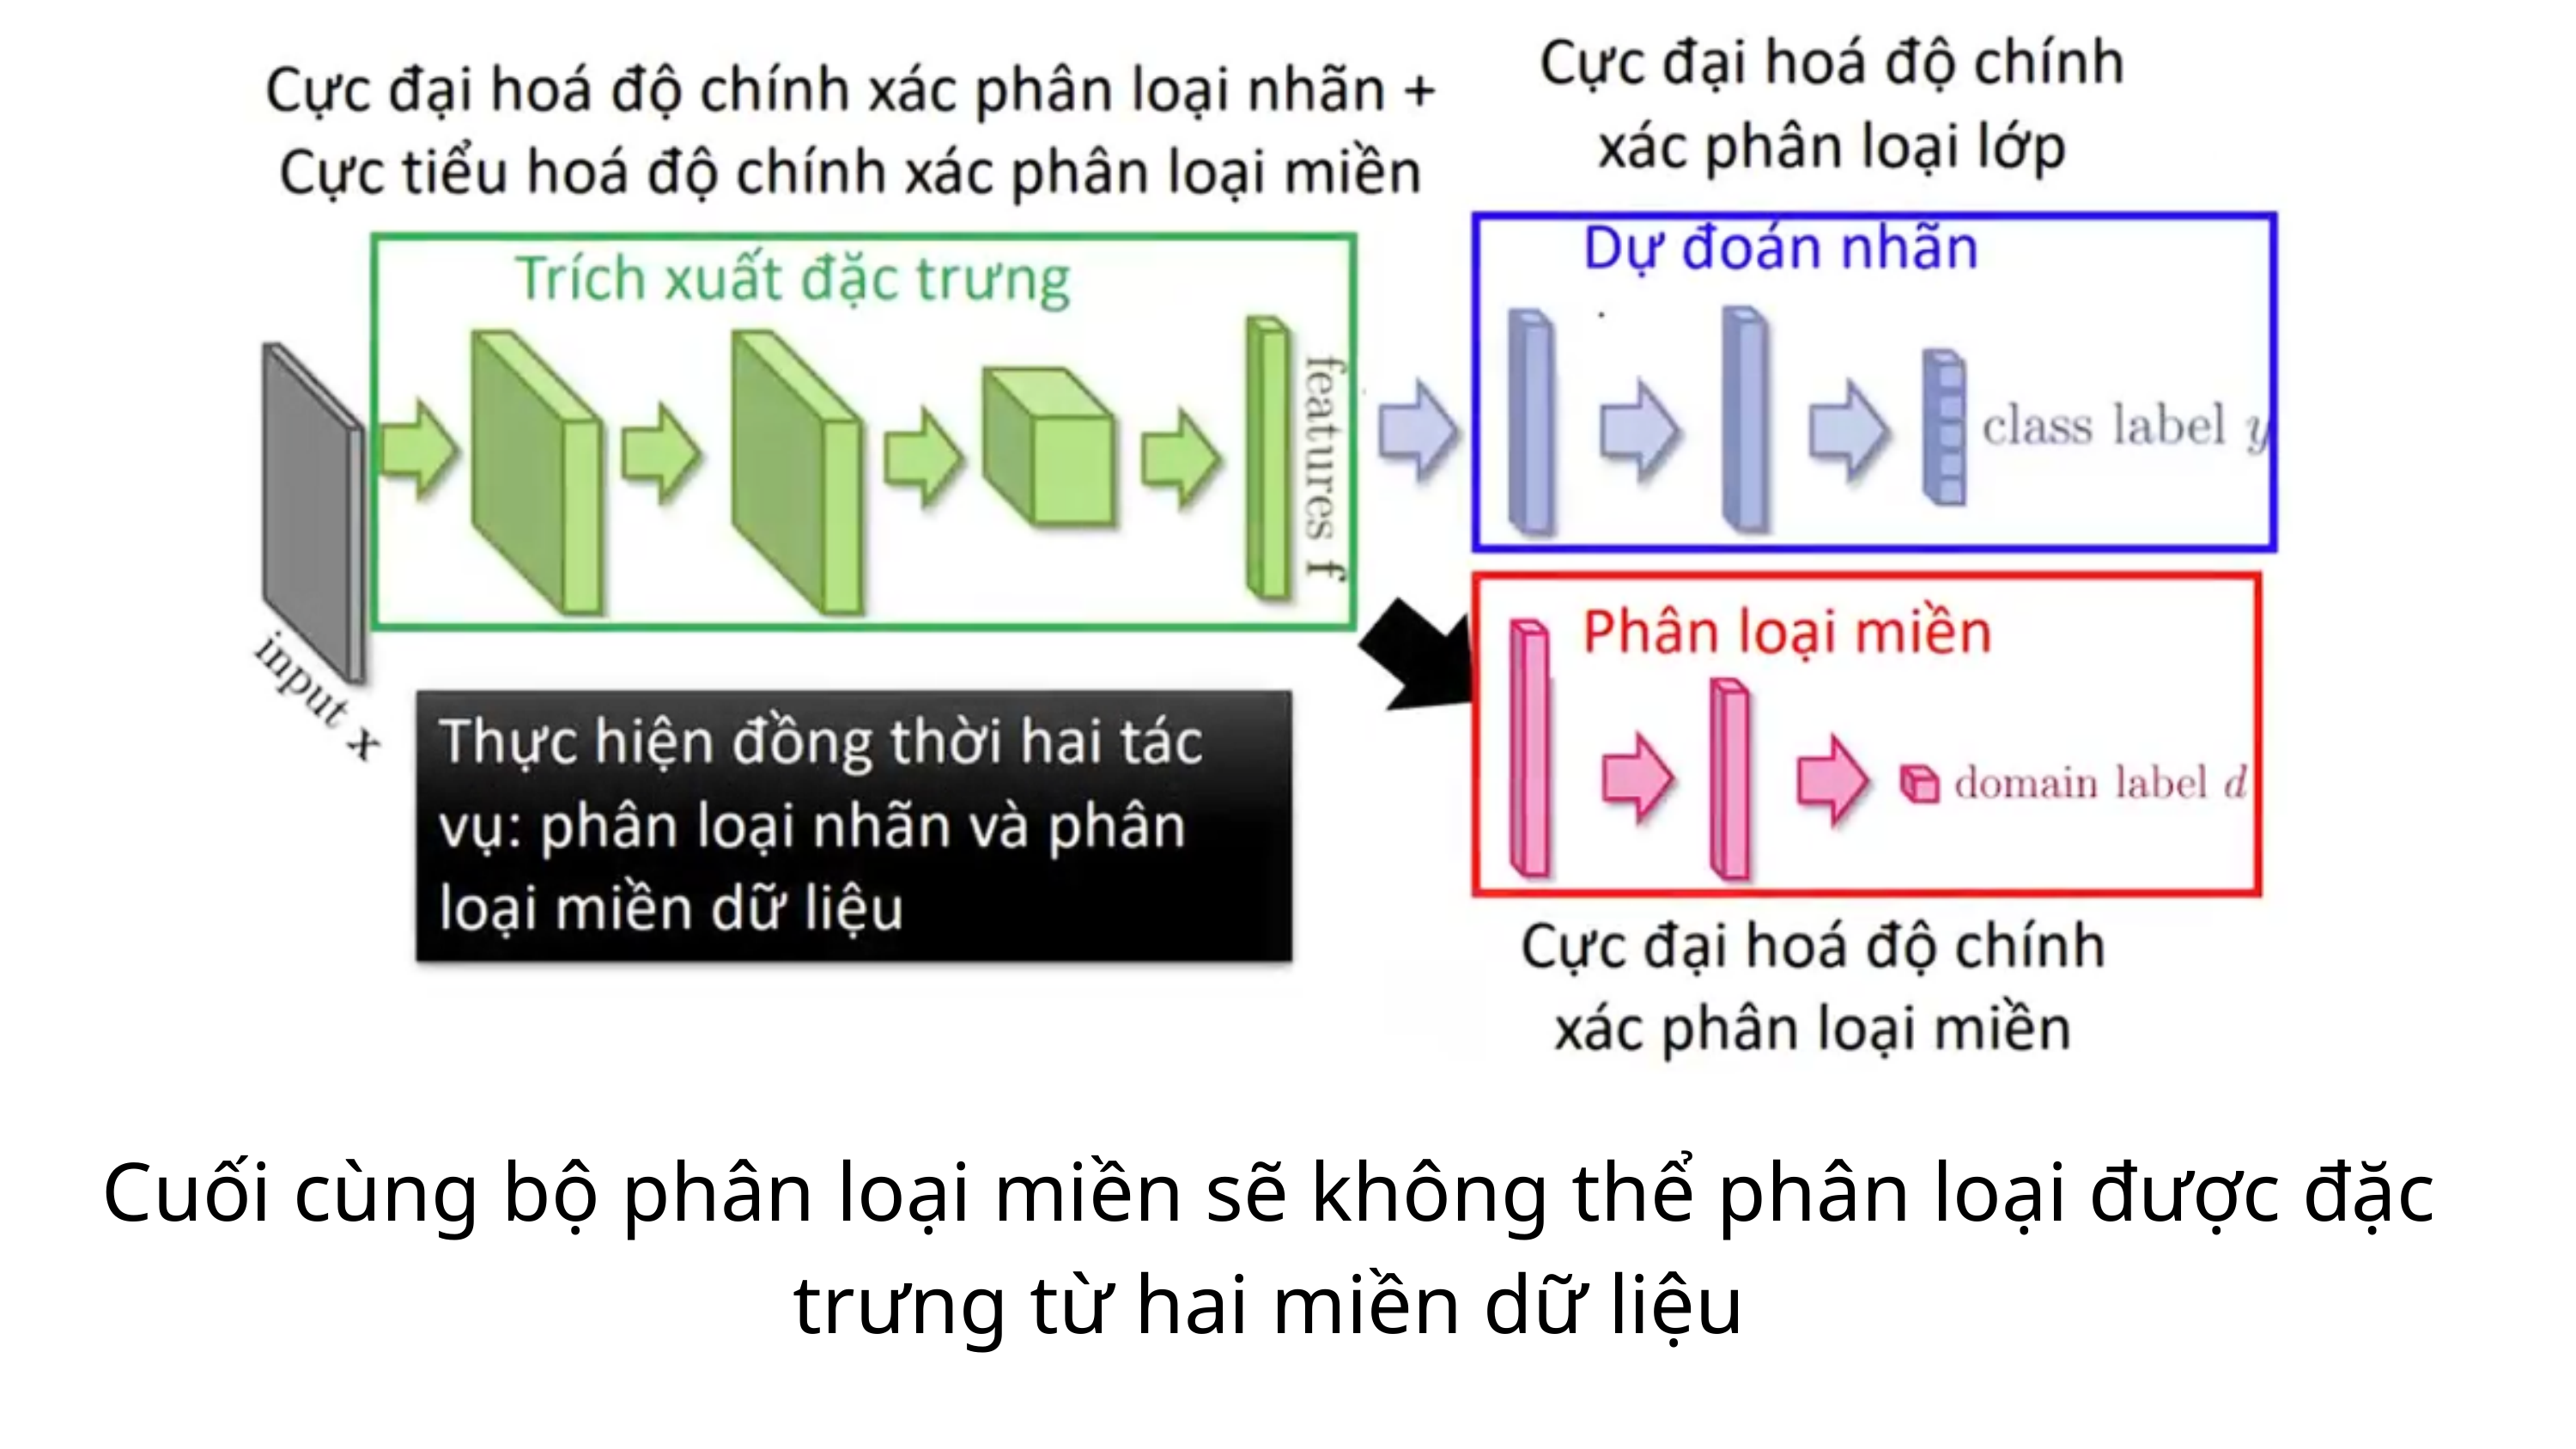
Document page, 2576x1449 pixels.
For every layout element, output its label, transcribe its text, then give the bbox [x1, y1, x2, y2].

text_box Cuối cùng bộ phân loại miền sẽ không thể phân loại được đặc trưng từ hai miền dữ liệu [0, 1125, 2539, 1350]
text_box [216, 23, 2323, 1074]
